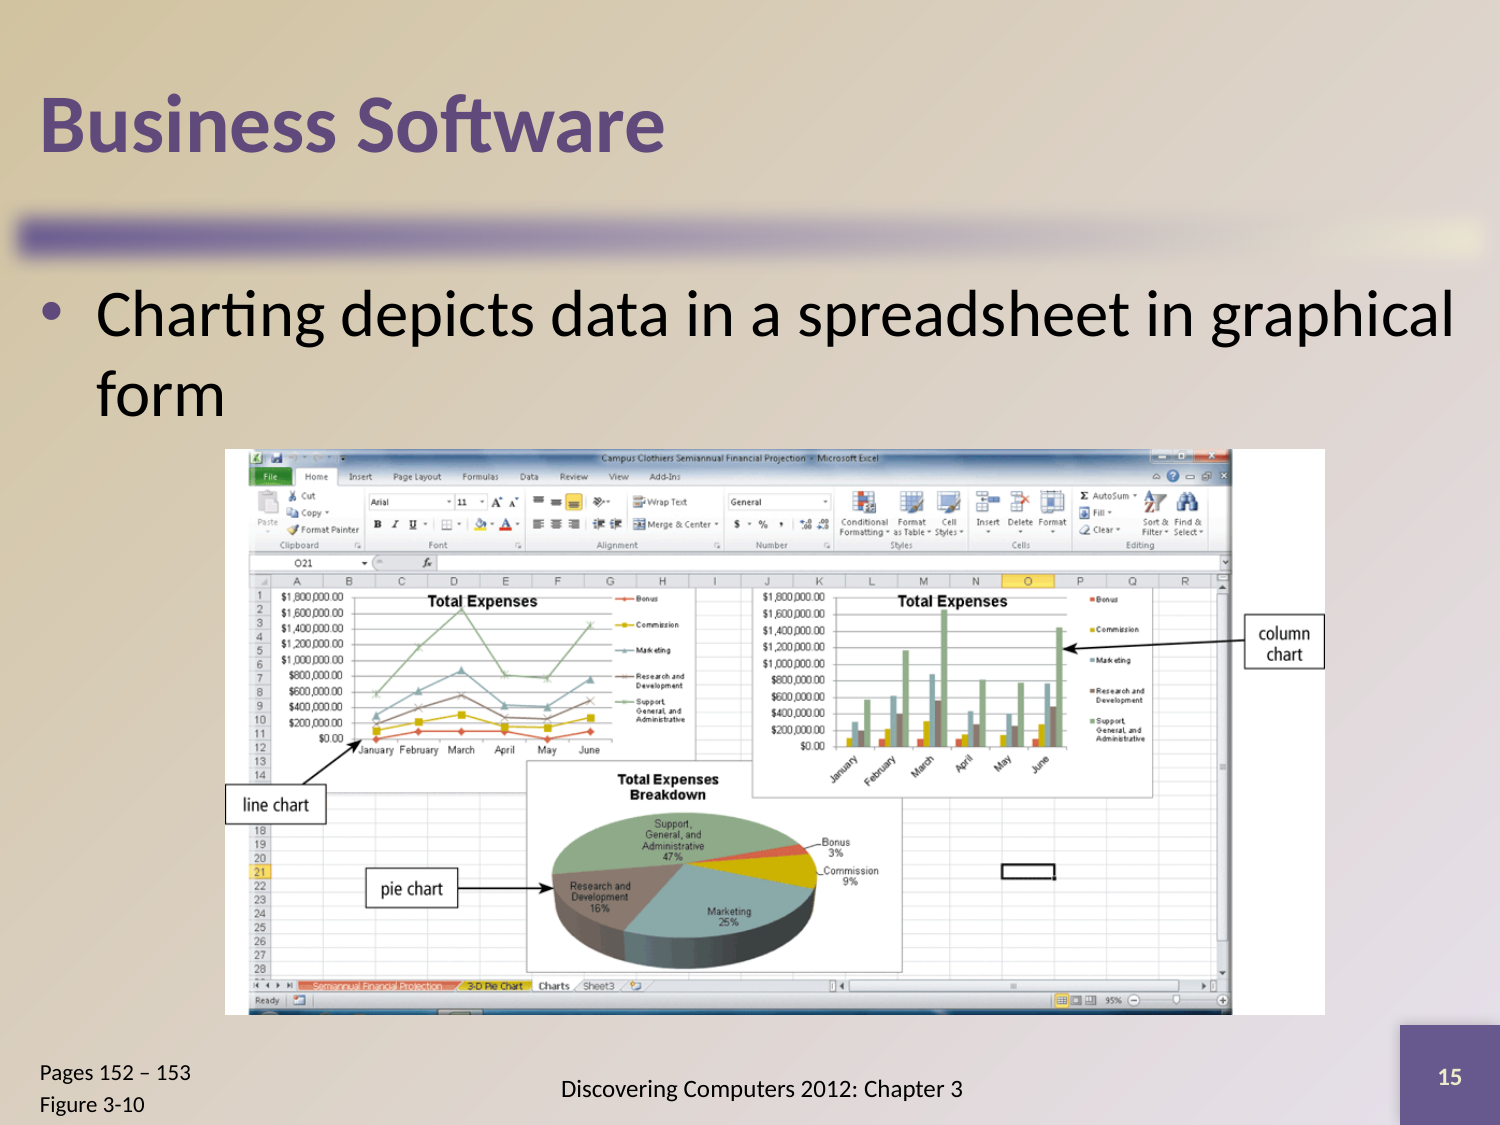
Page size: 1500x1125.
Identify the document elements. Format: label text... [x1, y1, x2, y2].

title Business Software [24, 24, 1475, 213]
list Pages 152 – 153 Figure 3-10 [24, 1050, 300, 1125]
picture [224, 449, 1326, 1016]
slide_number 15 [1400, 1025, 1500, 1125]
list Charting depicts data in a spreadsheet in graphical form [24, 262, 1475, 1025]
footer Discovering Computers 2012: Chapter 3 [450, 1050, 1075, 1125]
